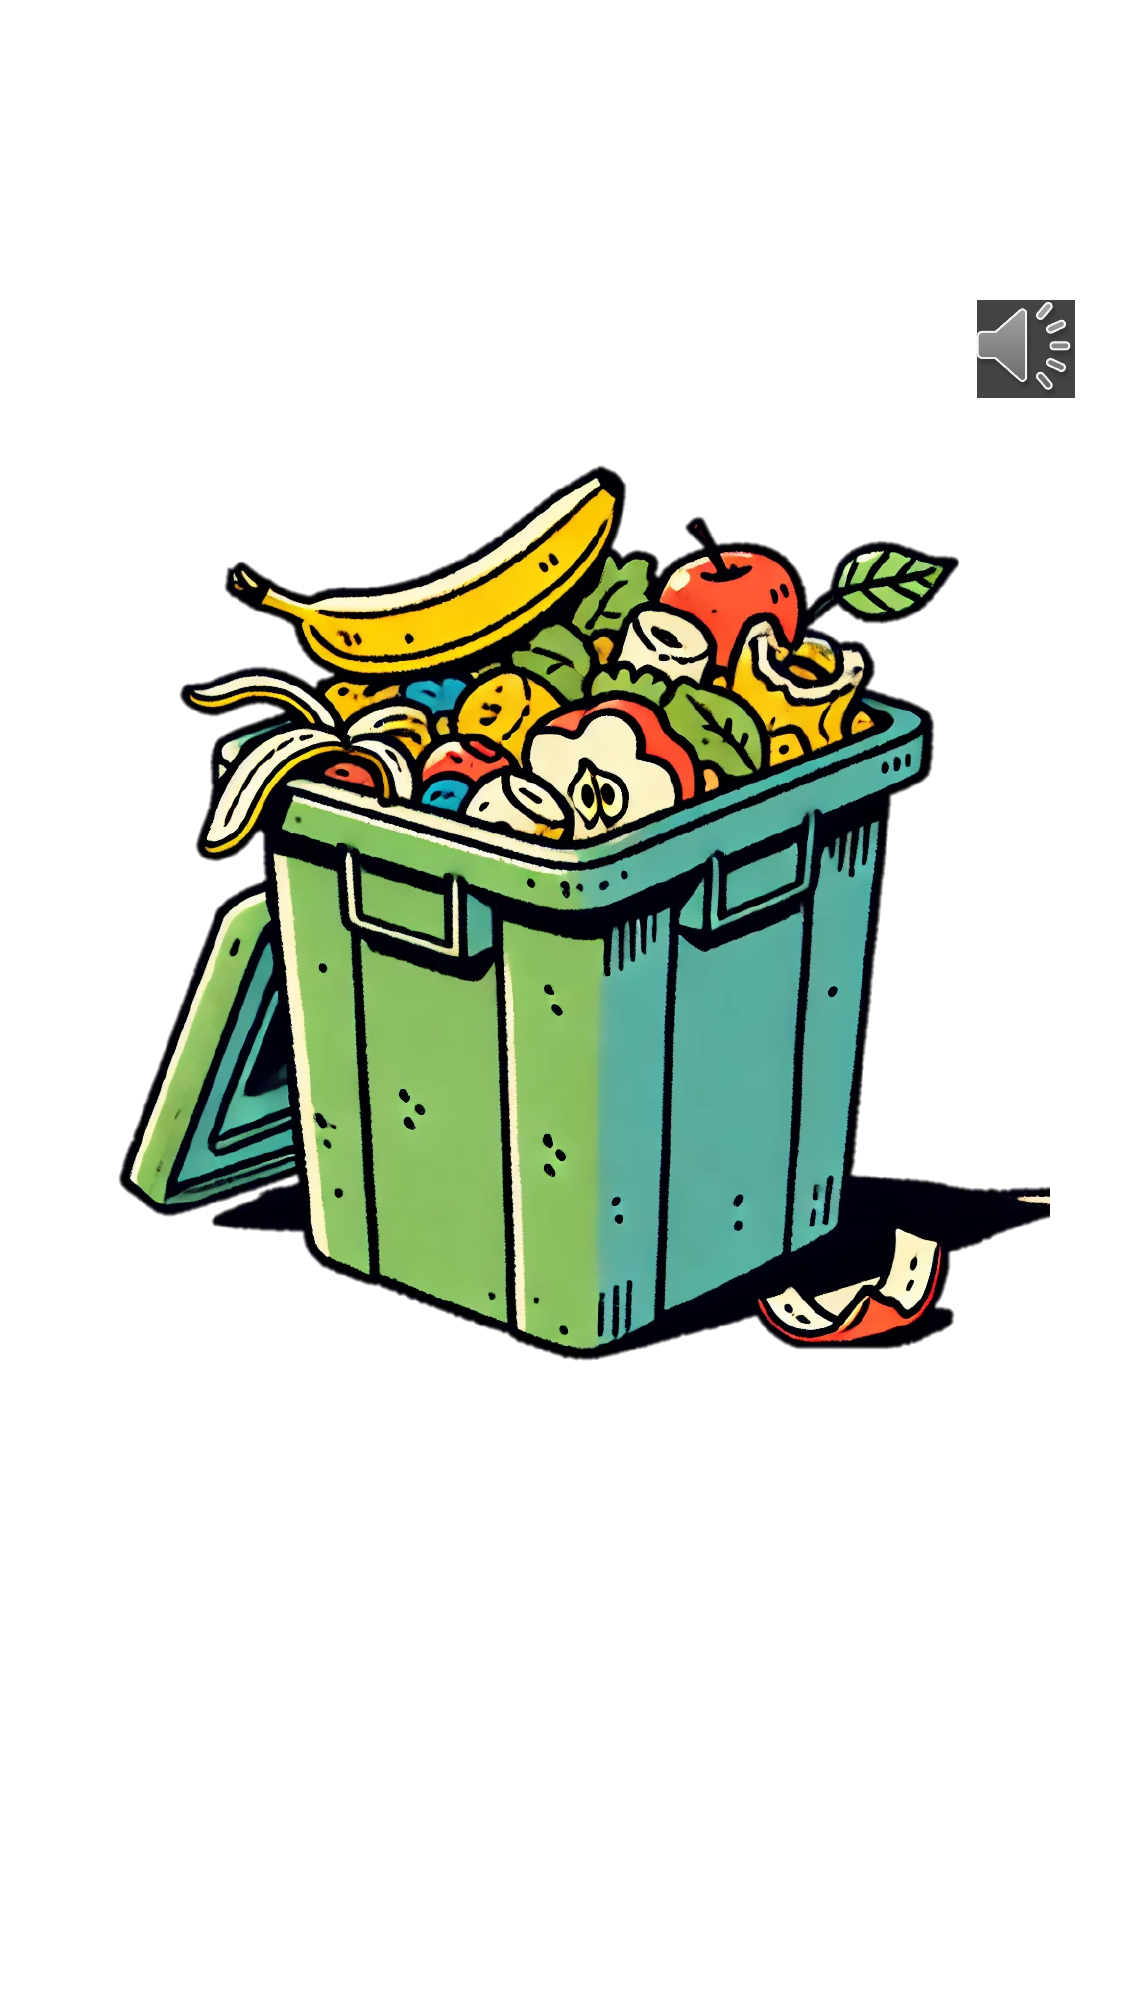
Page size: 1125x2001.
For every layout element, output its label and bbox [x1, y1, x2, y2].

picture [71, 415, 1054, 1399]
picture [976, 298, 1077, 399]
